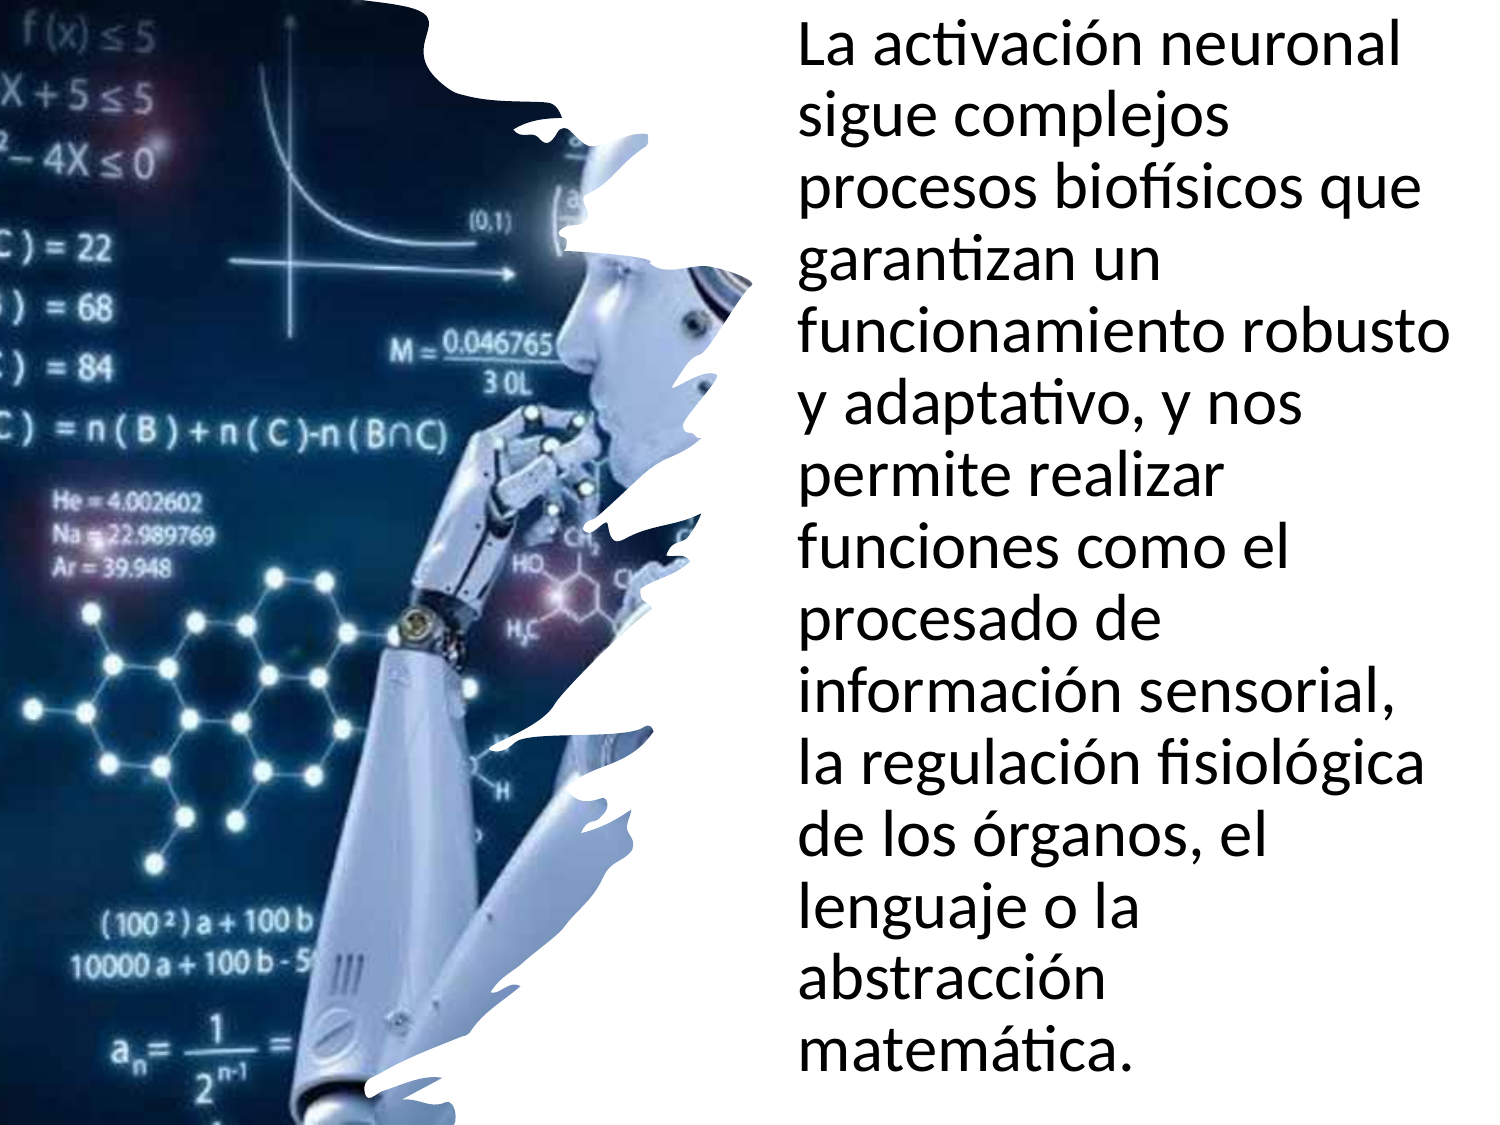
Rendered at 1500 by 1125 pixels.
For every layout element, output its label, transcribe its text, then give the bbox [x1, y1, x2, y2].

picture [0, 0, 753, 1125]
text_box La activación neuronal sigue complejos procesos biofísicos que garantizan un funcionamiento robusto y adaptativo, y nos permite realizar funciones como el procesado de información sensorial, la regulación fisiológica de los órganos, el lenguaje o la abstracción matemática. [782, 0, 1473, 1097]
text_box [753, 0, 1500, 1125]
